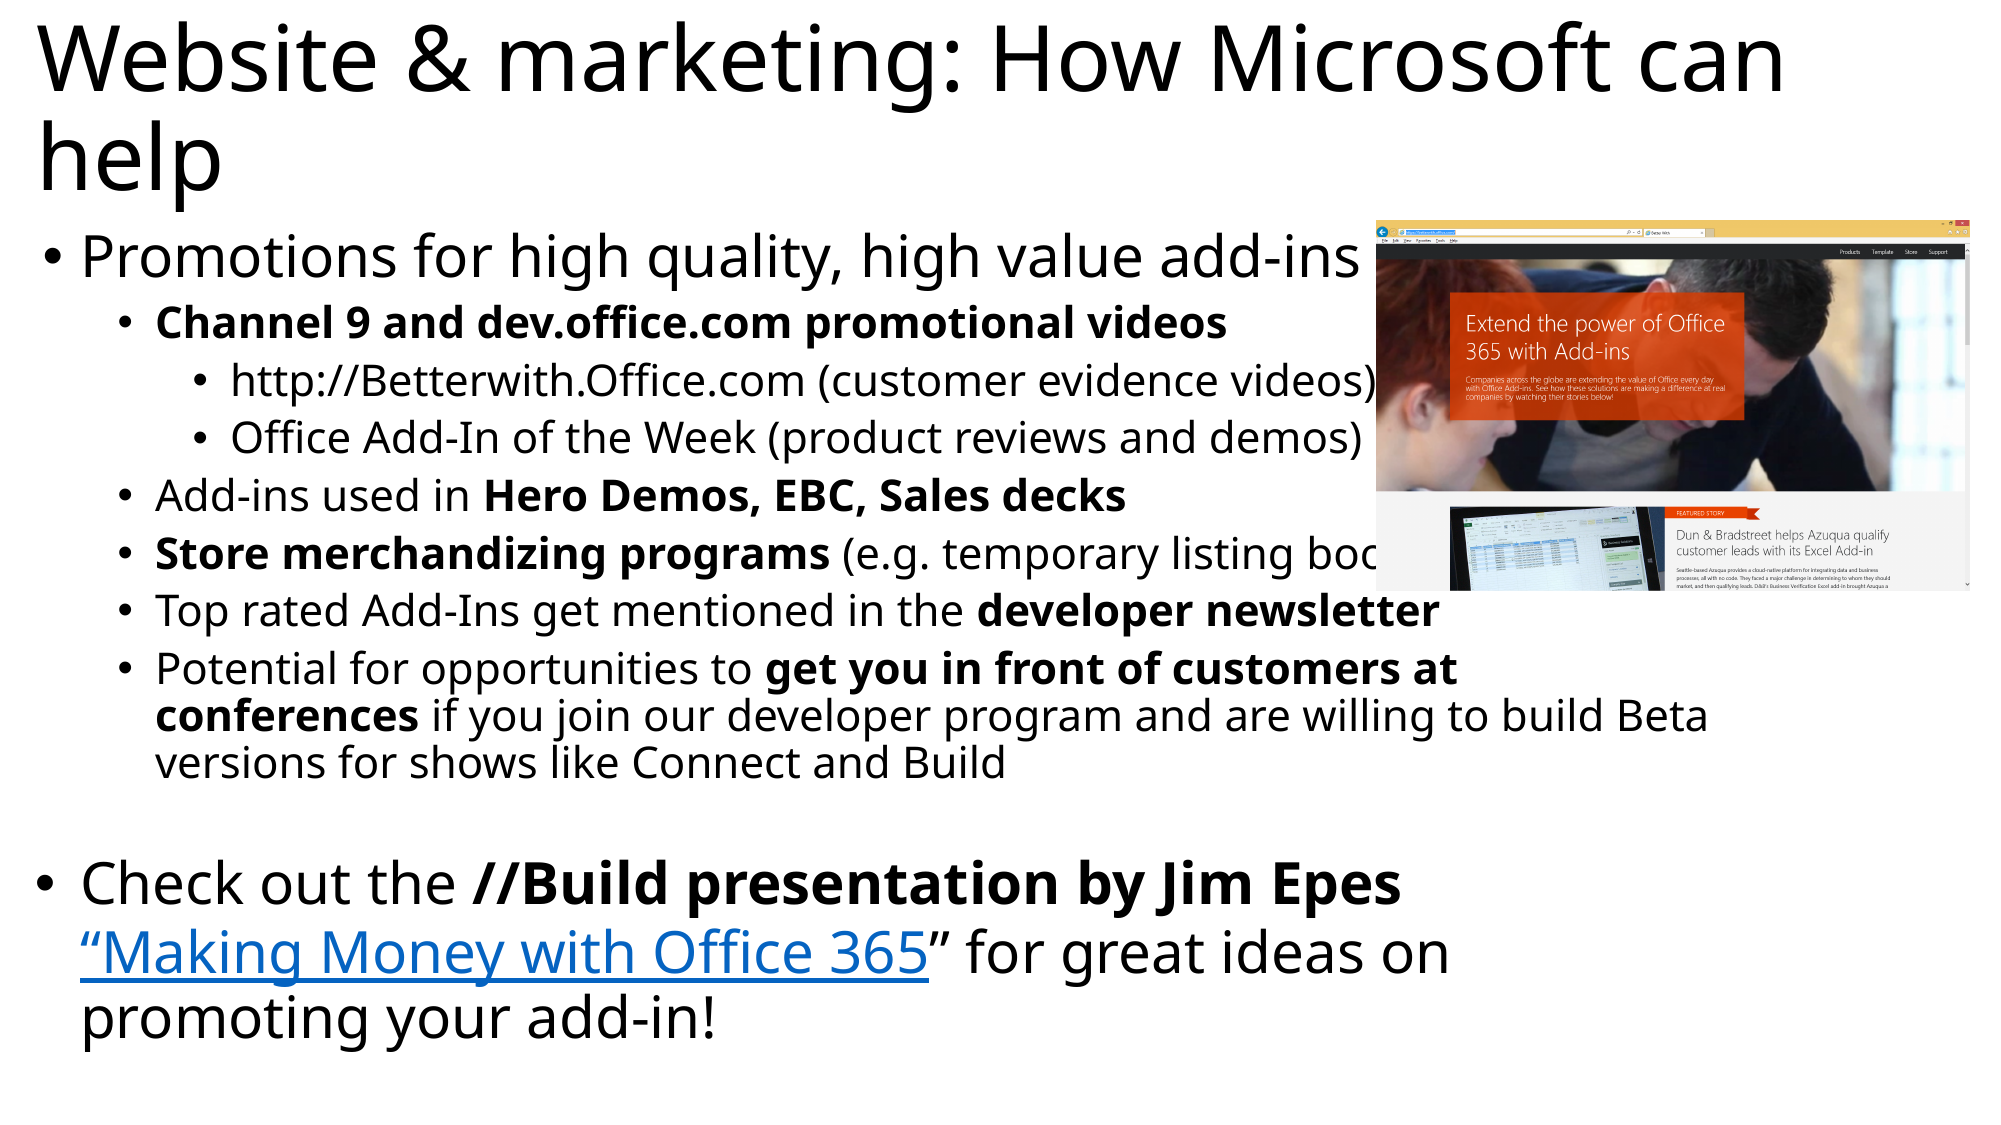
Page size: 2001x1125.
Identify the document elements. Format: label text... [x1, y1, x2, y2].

picture [1376, 220, 1970, 591]
text_box Promotions for high quality, high value add-ins Channel 9 and dev.office.com promotional videos http://Betterwith.Office.com (customer evidence videos) Office Add-In of the Week (product reviews and demos) Add-ins used in Hero Demos, EBC, Sales decks Store merchandizing programs (e.g. temporary listing boost) Top rated Add-Ins get mentioned in the developer newsletter Potential for opportunities to get you in front of customers at conferences if you join our developer program and are willing to build Beta versions for shows like Connect and Build Check out the //Build presentation by Jim Epes “Making Money with Office 365” for great ideas on promoting your add-in! [0, 220, 1738, 1125]
title Website & marketing: How Microsoft can help [21, 2, 1908, 220]
